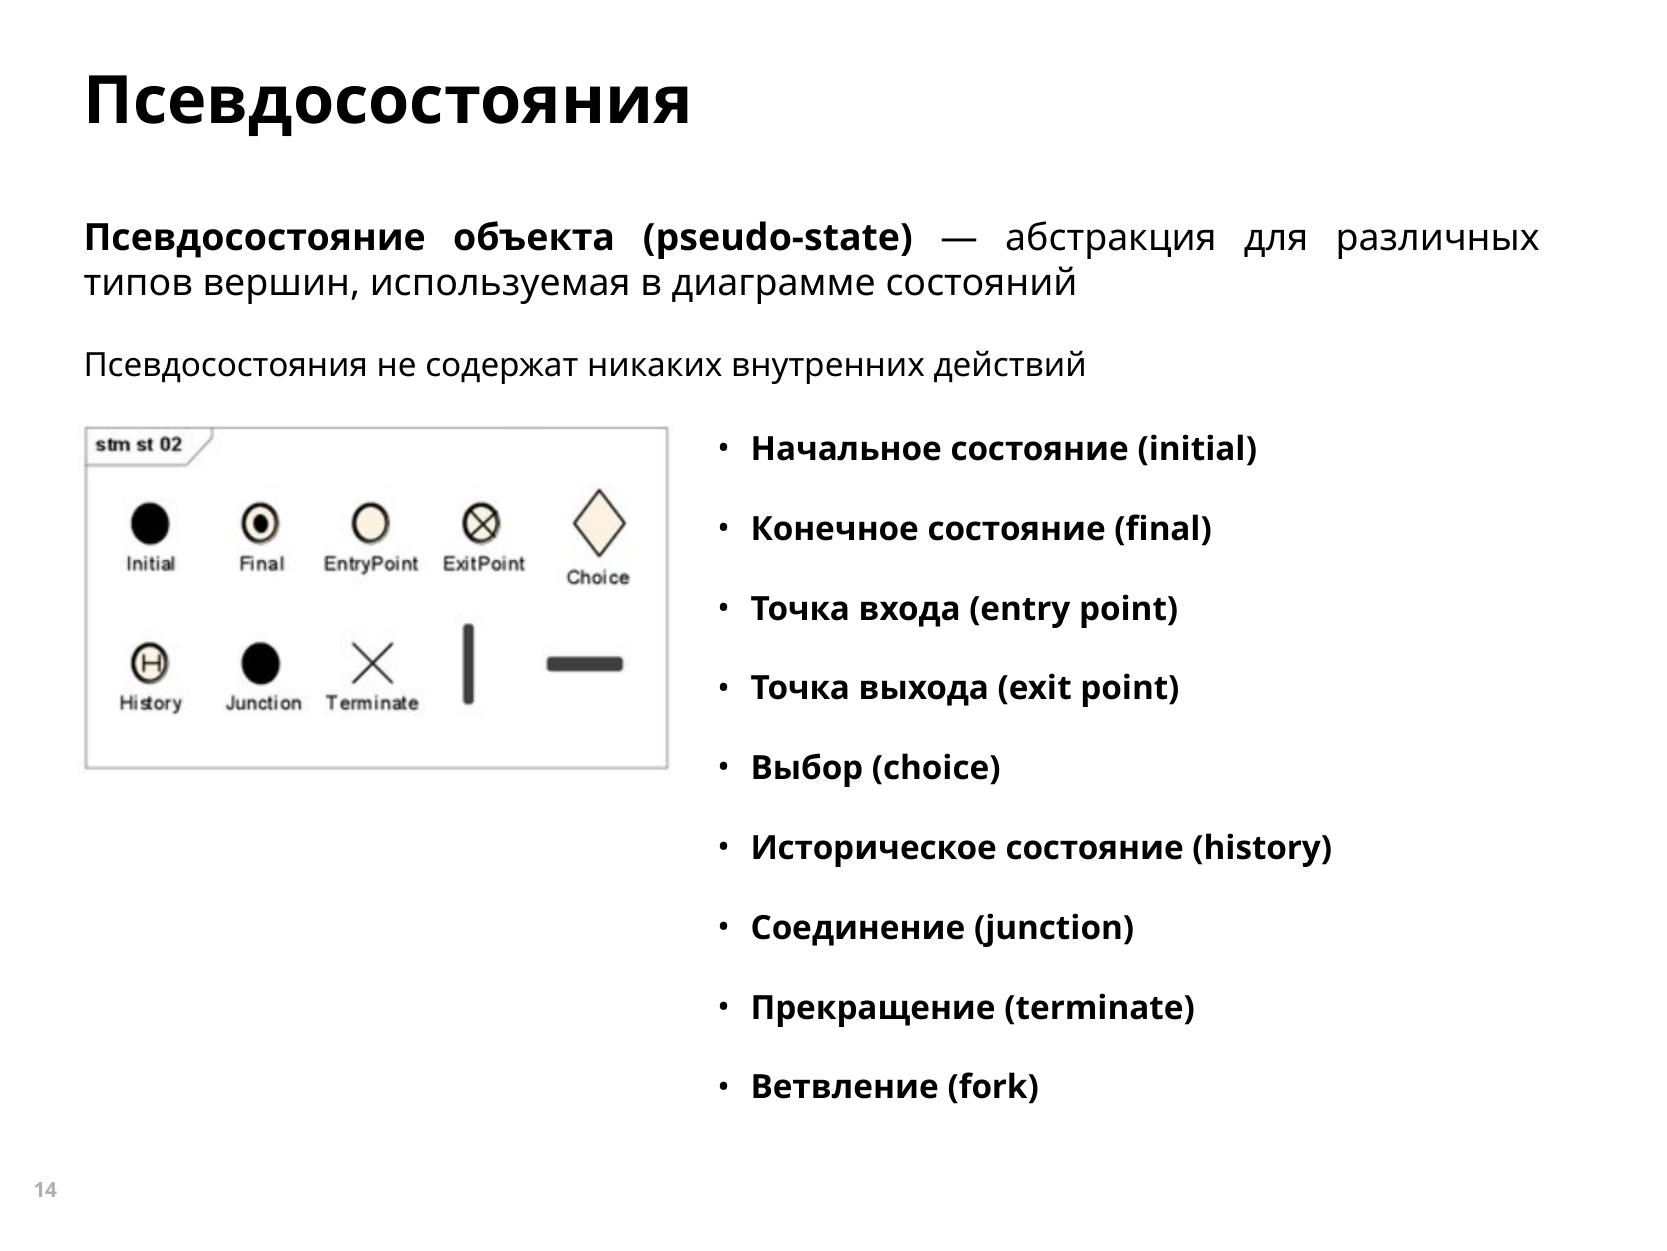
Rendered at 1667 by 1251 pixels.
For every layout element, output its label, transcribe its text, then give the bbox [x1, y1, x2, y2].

text_box Начальное состояние (initial) Конечное состояние (final) Точка входа (entry point) Точка выхода (exit point) Выбор (choice) Историческое состояние (history) Соединение (junction) Прекращение (terminate) Ветвление (fork) [700, 418, 1625, 1103]
picture [76, 418, 683, 786]
text_box ‹#› [14, 1171, 77, 1211]
text_box Псевдосостояния [66, 48, 1557, 146]
text_box Псевдосостояние объекта (pseudo-state) — абстракция для различных типов вершин, используемая в диаграмме состояний Псевдосостояния не содержат никаких внутренних действий [66, 204, 1557, 392]
